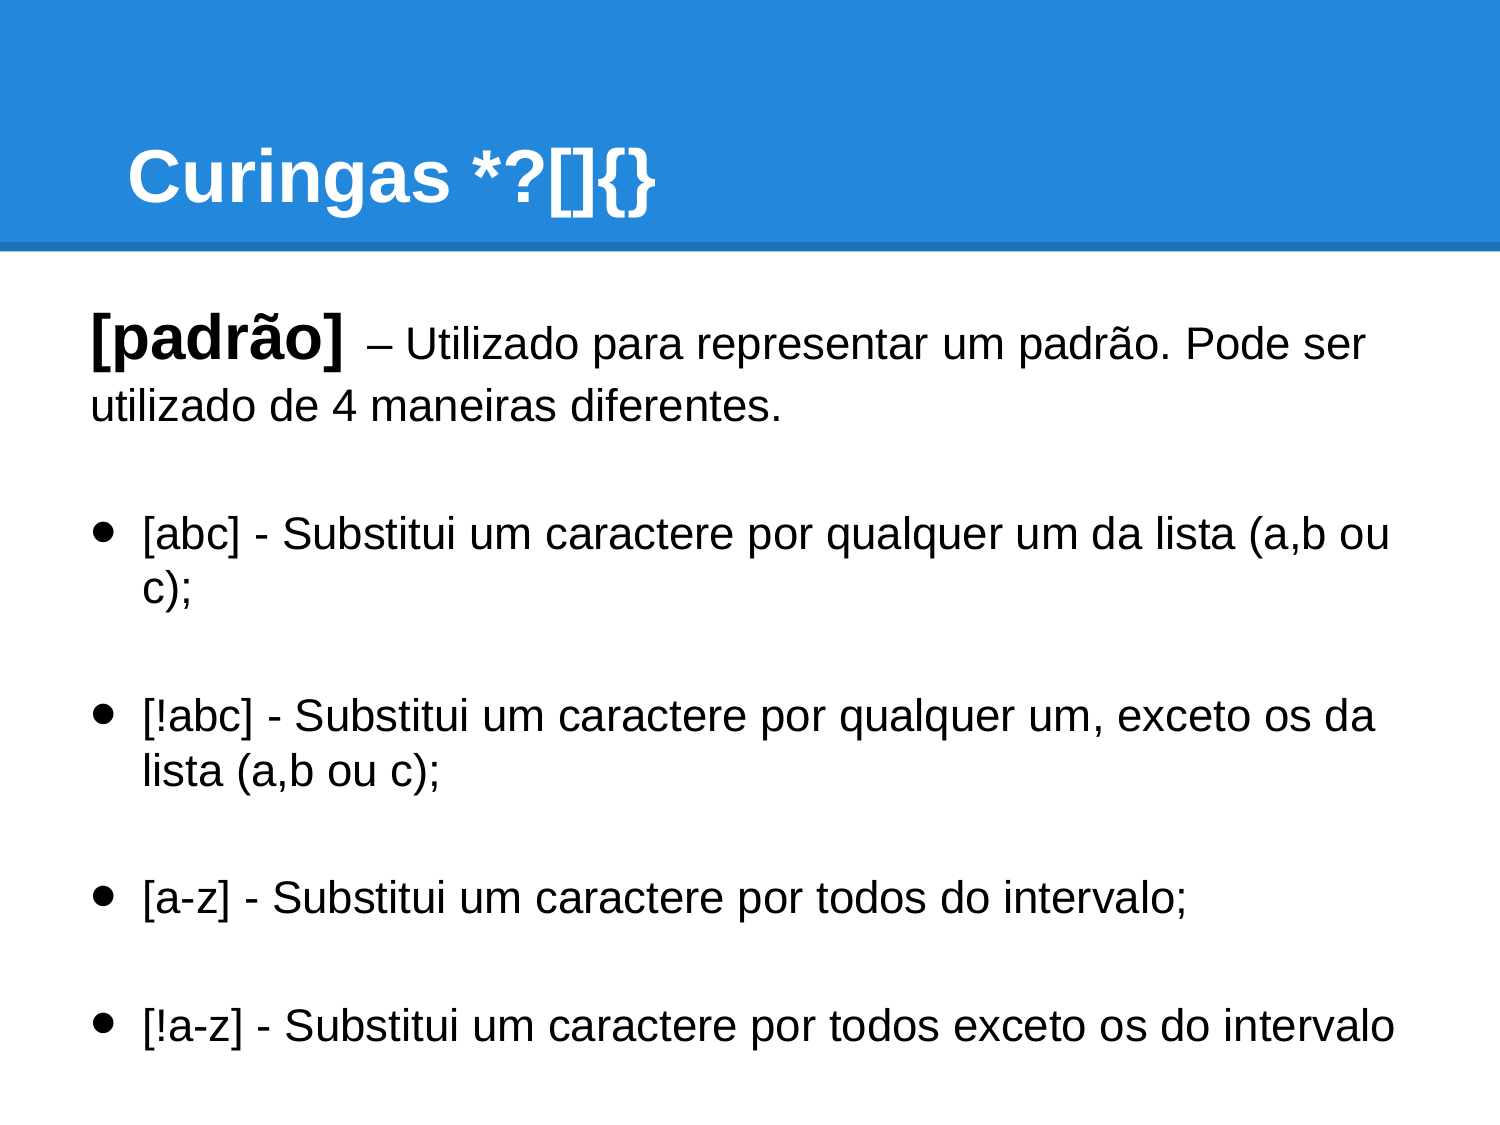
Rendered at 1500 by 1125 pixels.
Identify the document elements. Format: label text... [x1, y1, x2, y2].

list [padrão] – Utilizado para representar um padrão. Pode ser utilizado de 4 maneiras diferentes. [abc] - Substitui um caractere por qualquer um da lista (a,b ou c); [!abc] - Substitui um caractere por qualquer um, exceto os da lista (a,b ou c); [a-z] - Substitui um caractere por todos do intervalo; [!a-z] - Substitui um caractere por todos exceto os do intervalo [75, 262, 1425, 1078]
title Curingas *?[]{} [75, 45, 1425, 233]
